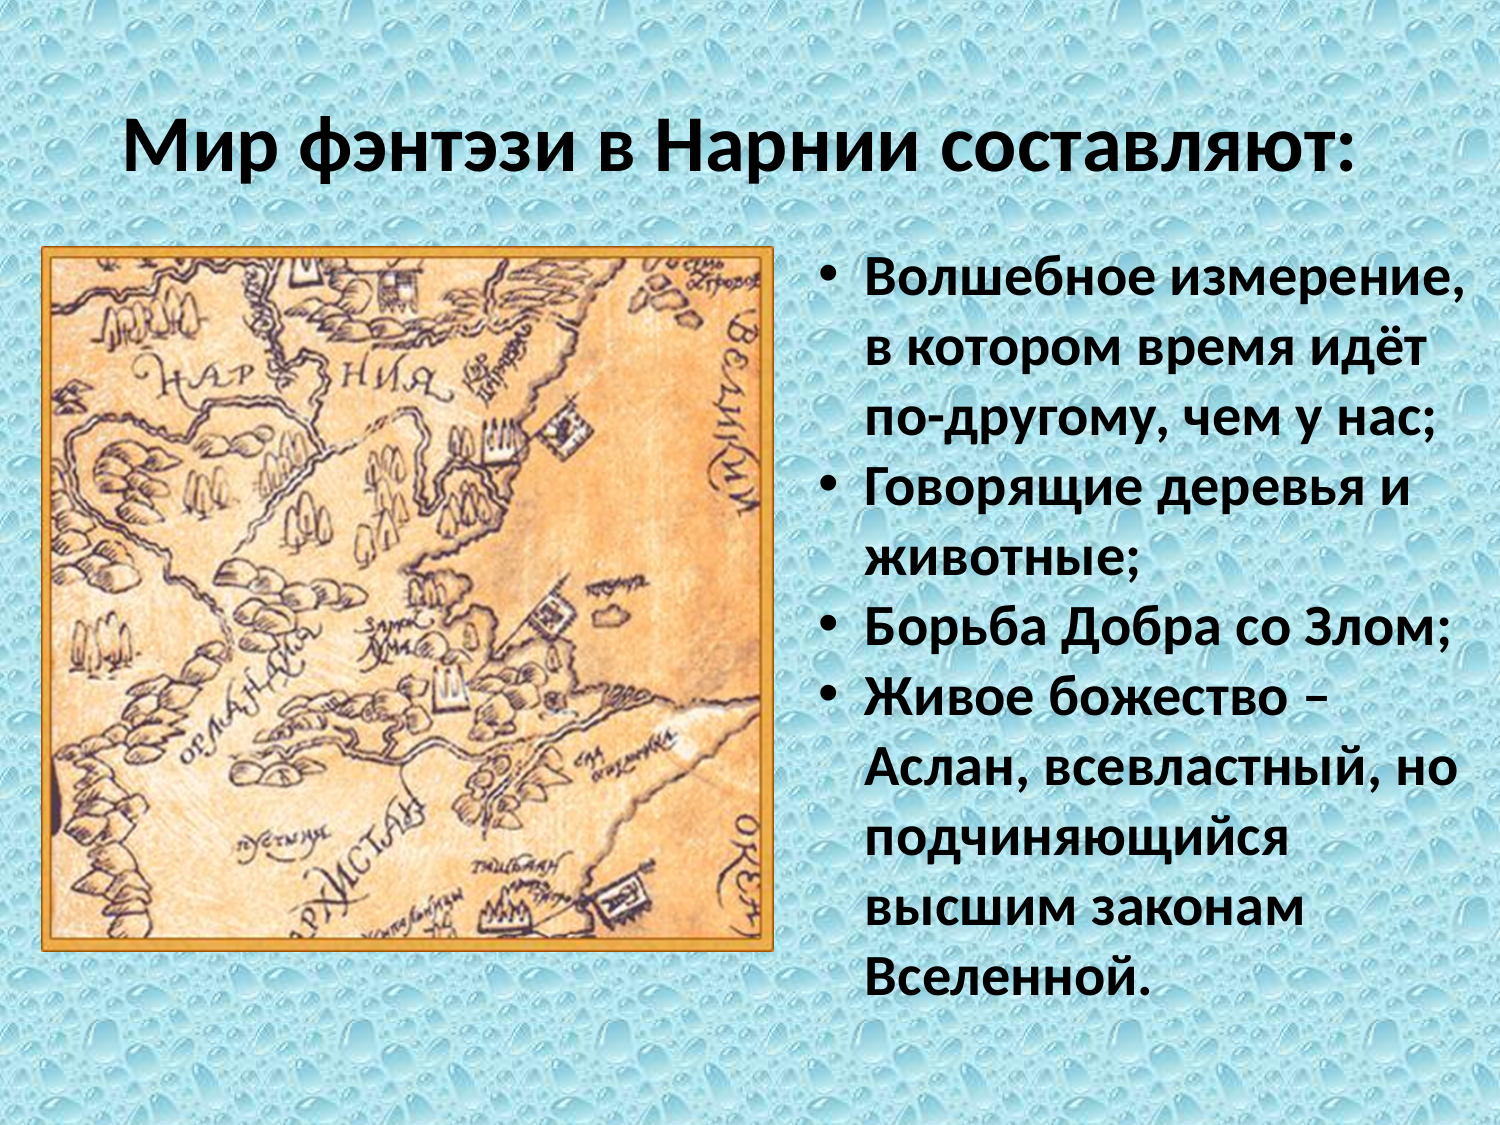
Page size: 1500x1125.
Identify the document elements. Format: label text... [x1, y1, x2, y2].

picture [0, 0, 1500, 1125]
text_box Волшебное измерение, в котором время идёт по-другому, чем у нас; Говорящие деревья и животные; Борьба Добра со Злом; Живое божество –Аслан, всевластный, но подчиняющийся высшим законам Вселенной. [803, 229, 1500, 1015]
title Мир фэнтэзи в Нарнии составляют: [75, 45, 1425, 233]
